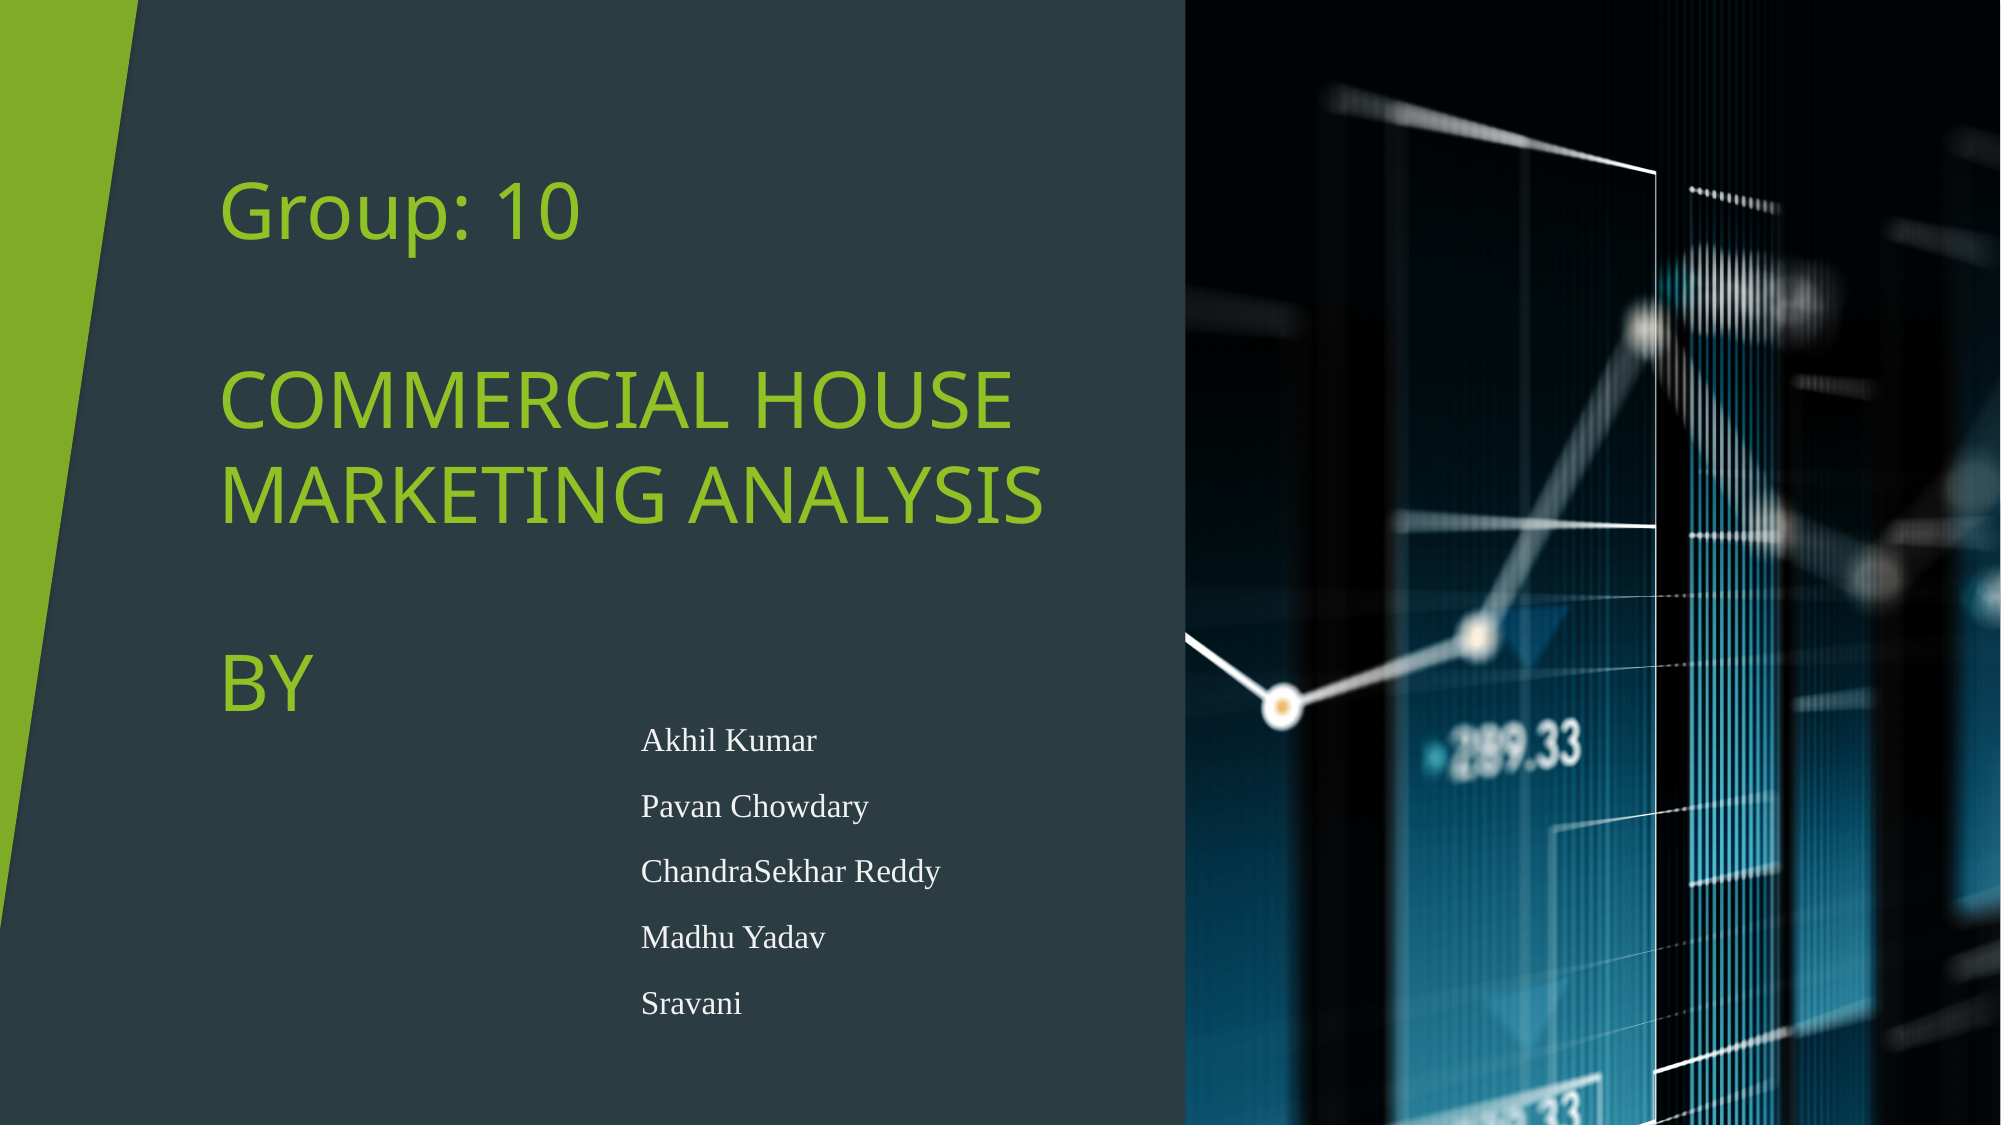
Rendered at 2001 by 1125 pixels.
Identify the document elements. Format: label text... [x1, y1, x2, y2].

subtitle Akhil Kumar Pavan Chowdary ChandraSekhar Reddy Madhu Yadav Sravani [625, 709, 1180, 1125]
picture [1184, 0, 2000, 1125]
title Group: 10 COMMERCIAL HOUSE MARKETING ANALYSIS BY [203, 143, 1094, 736]
